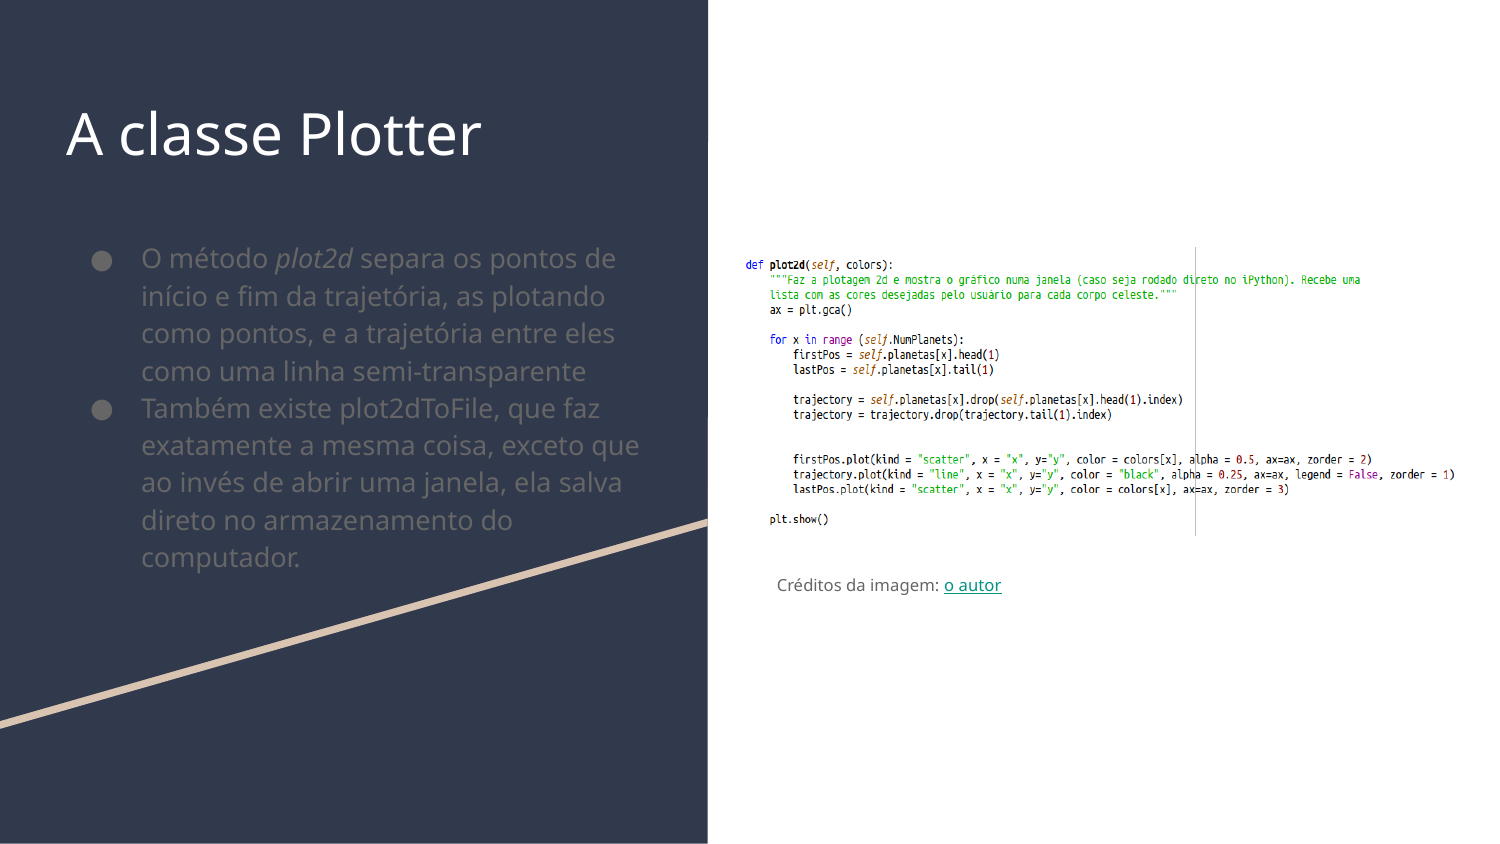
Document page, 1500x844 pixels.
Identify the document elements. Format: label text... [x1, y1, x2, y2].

title A classe Plotter O método plot2d separa os pontos de início e fim da trajetória, as plotando como pontos, e a trajetória entre eles como uma linha semi-transparente Também existe plot2dToFile, que faz exatamente a mesma coisa, exceto que ao invés de abrir uma janela, ela salva direto no armazenamento do computador. [51, 82, 660, 494]
picture [738, 247, 1470, 536]
list Créditos da imagem: o autor [761, 556, 1446, 639]
